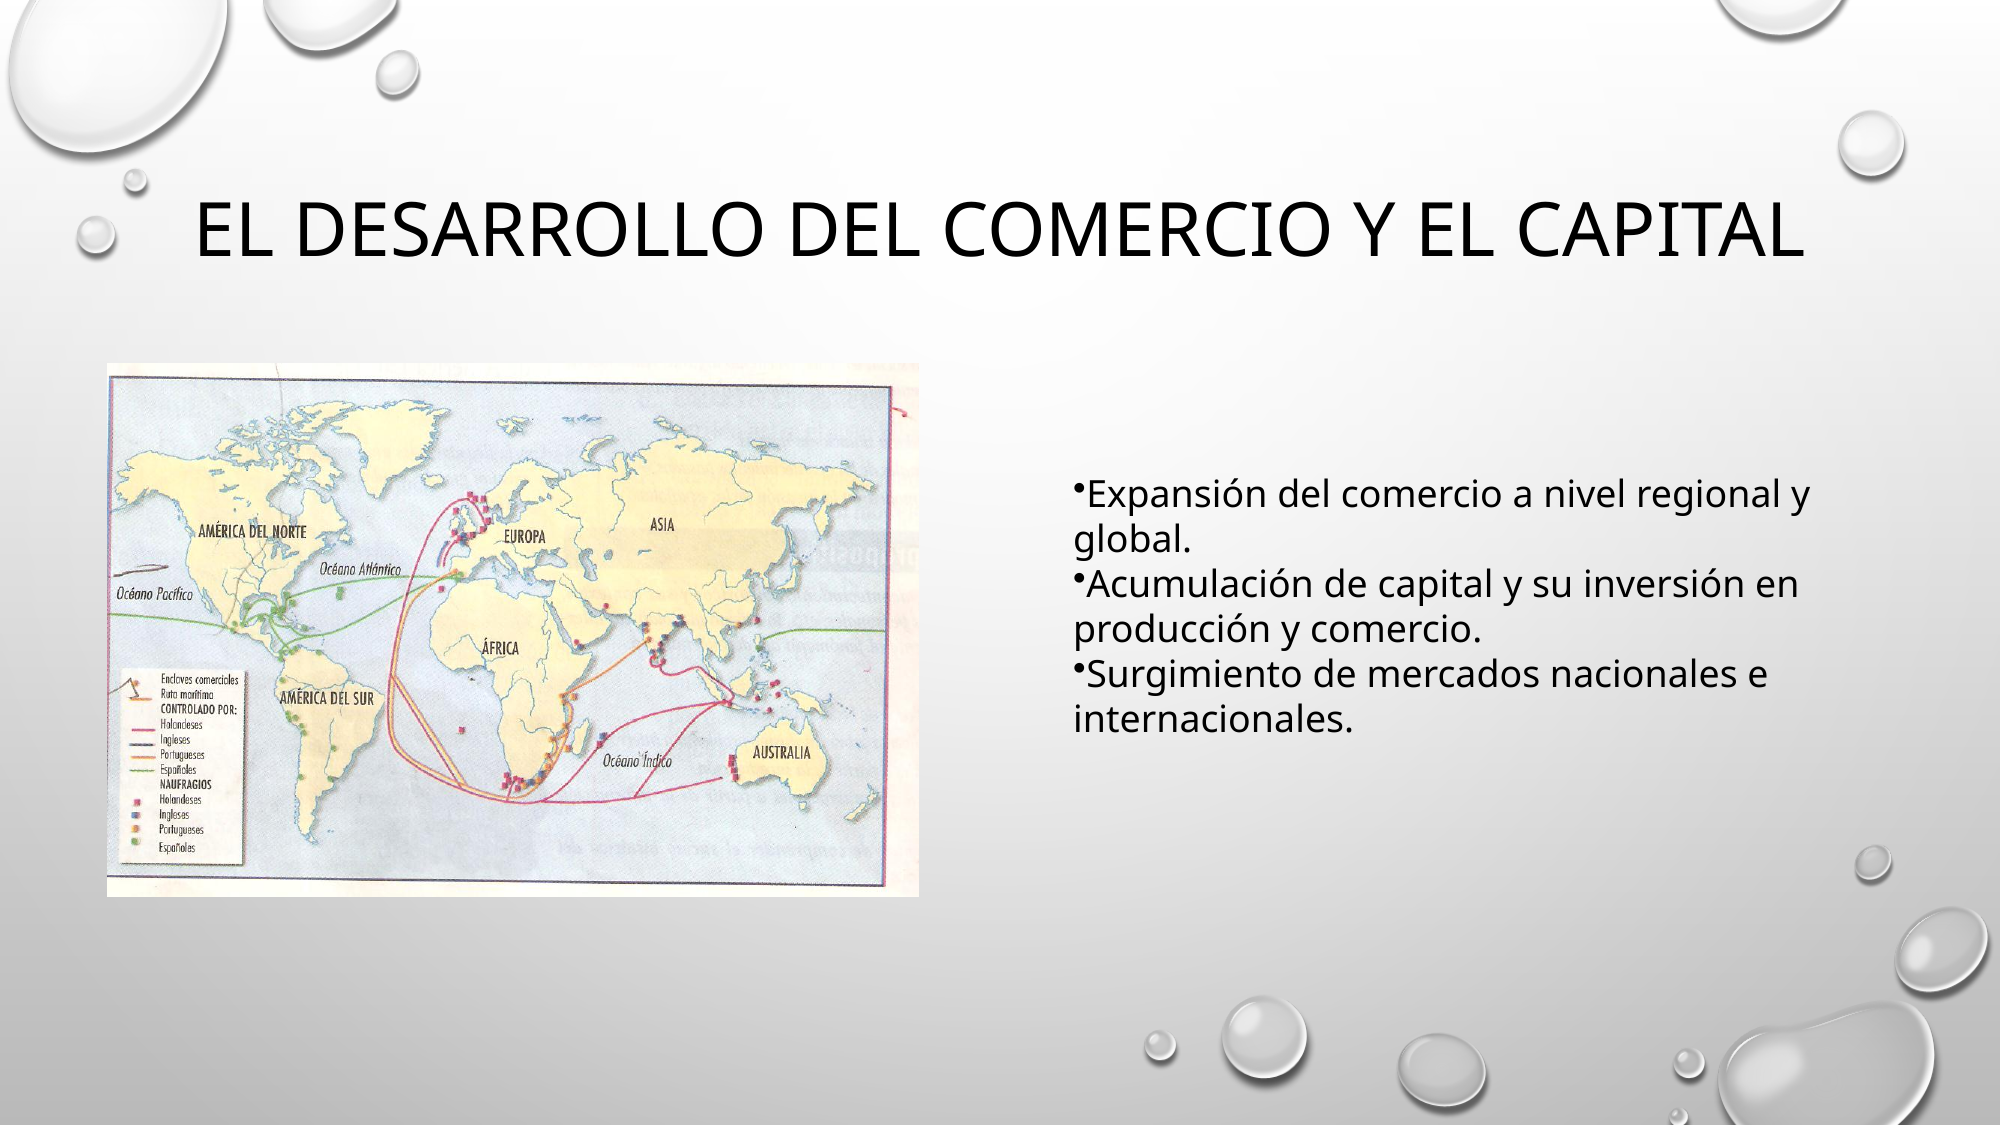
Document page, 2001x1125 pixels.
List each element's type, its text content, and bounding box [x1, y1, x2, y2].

picture [0, 0, 2000, 1125]
title El Desarrollo del Comercio y el Capital [149, 101, 1851, 364]
text_box Expansión del comercio a nivel regional y global. Acumulación de capital y su inversión en producción y comercio. Surgimiento de mercados nacionales e internacionales. [1058, 462, 1930, 748]
